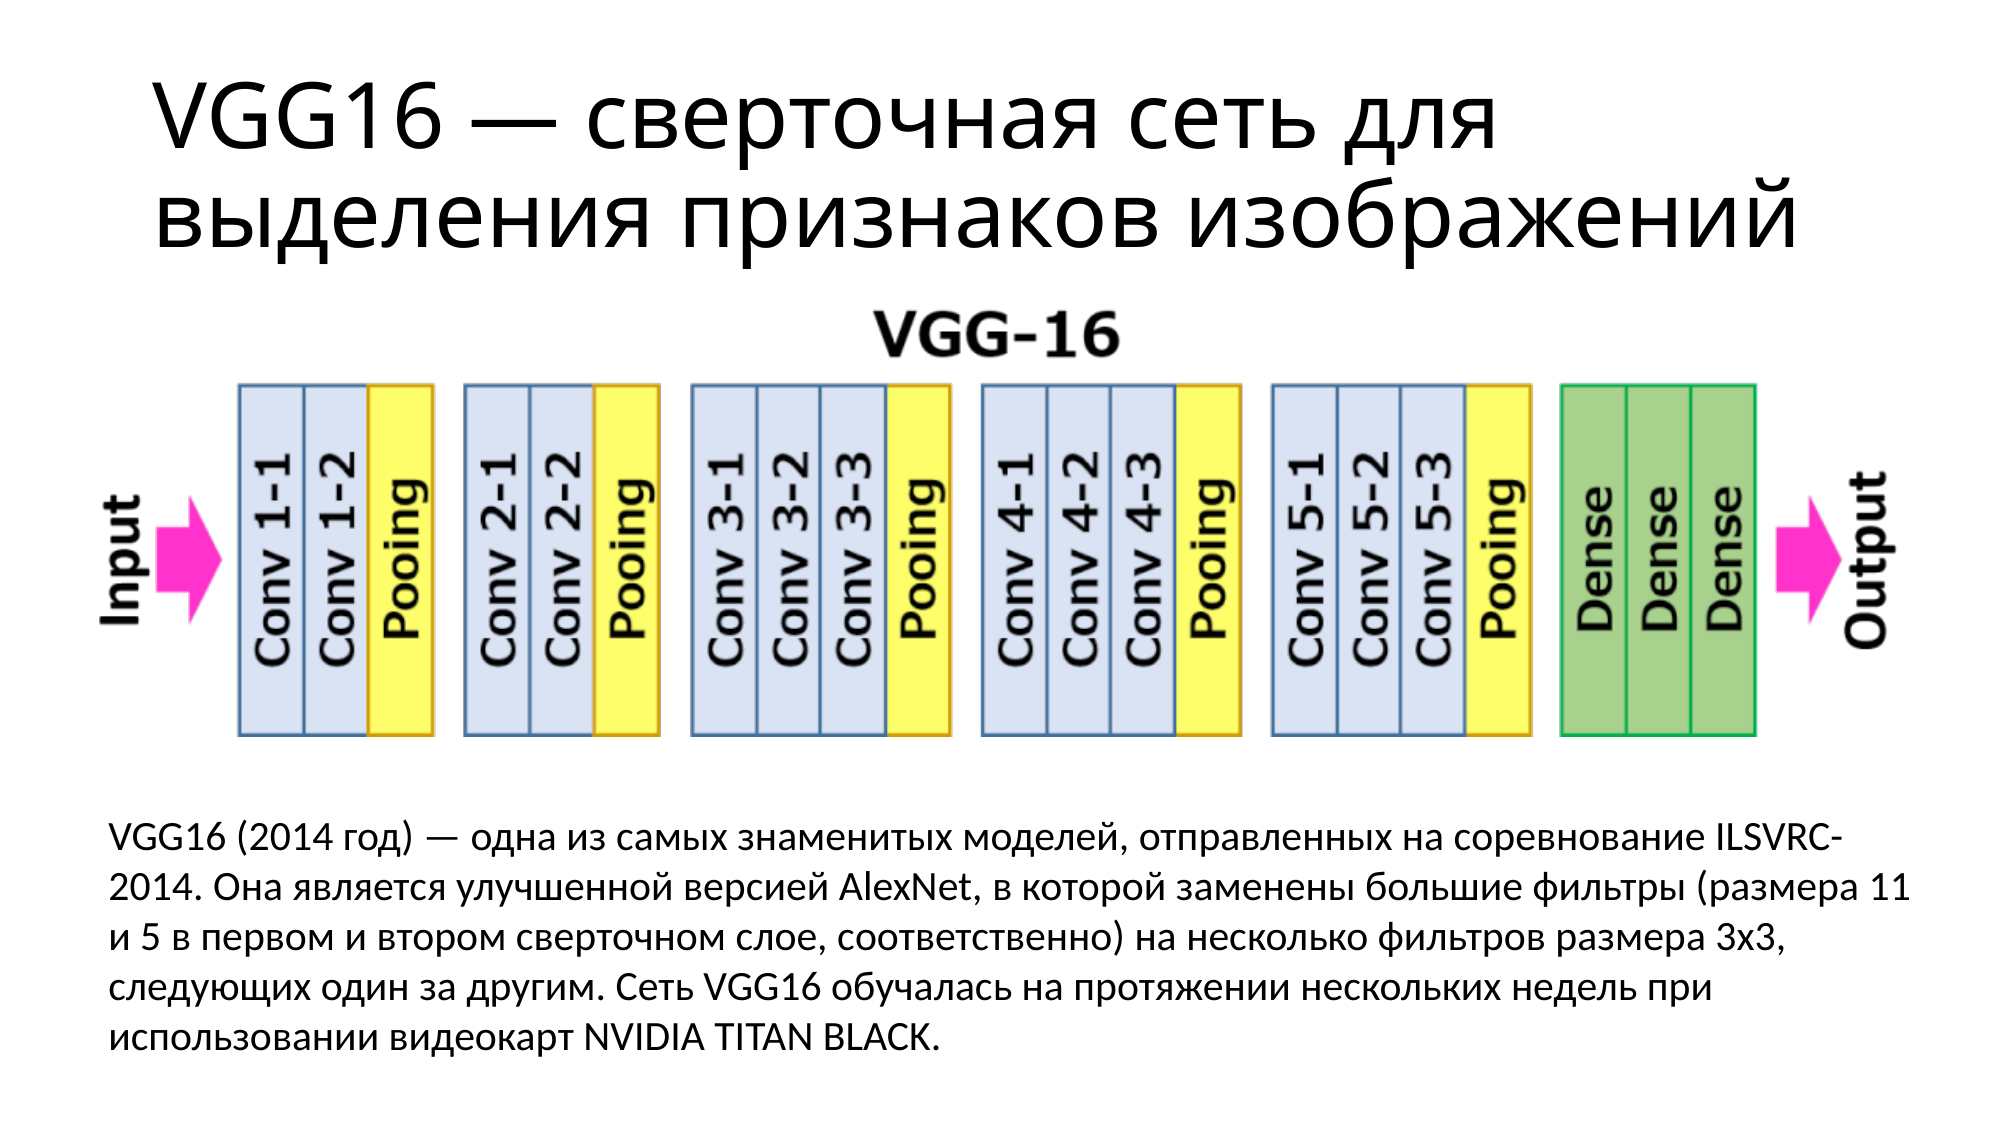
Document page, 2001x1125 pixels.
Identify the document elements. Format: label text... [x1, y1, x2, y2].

picture [62, 277, 1938, 737]
text_box VGG16 (2014 год) — одна из самых знаменитых моделей, отправленных на соревнование ILSVRC-2014. Она является улучшенной версией AlexNet, в которой заменены большие фильтры (размера 11 и 5 в первом и втором сверточном слое, соответственно) на несколько фильтров размера 3х3, следующих один за другим. Сеть VGG16 обучалась на протяжении нескольких недель при использовании видеокарт NVIDIA TITAN BLACK. [93, 801, 1938, 1067]
title VGG16 — сверточная сеть для выделения признаков изображений [137, 59, 1863, 277]
